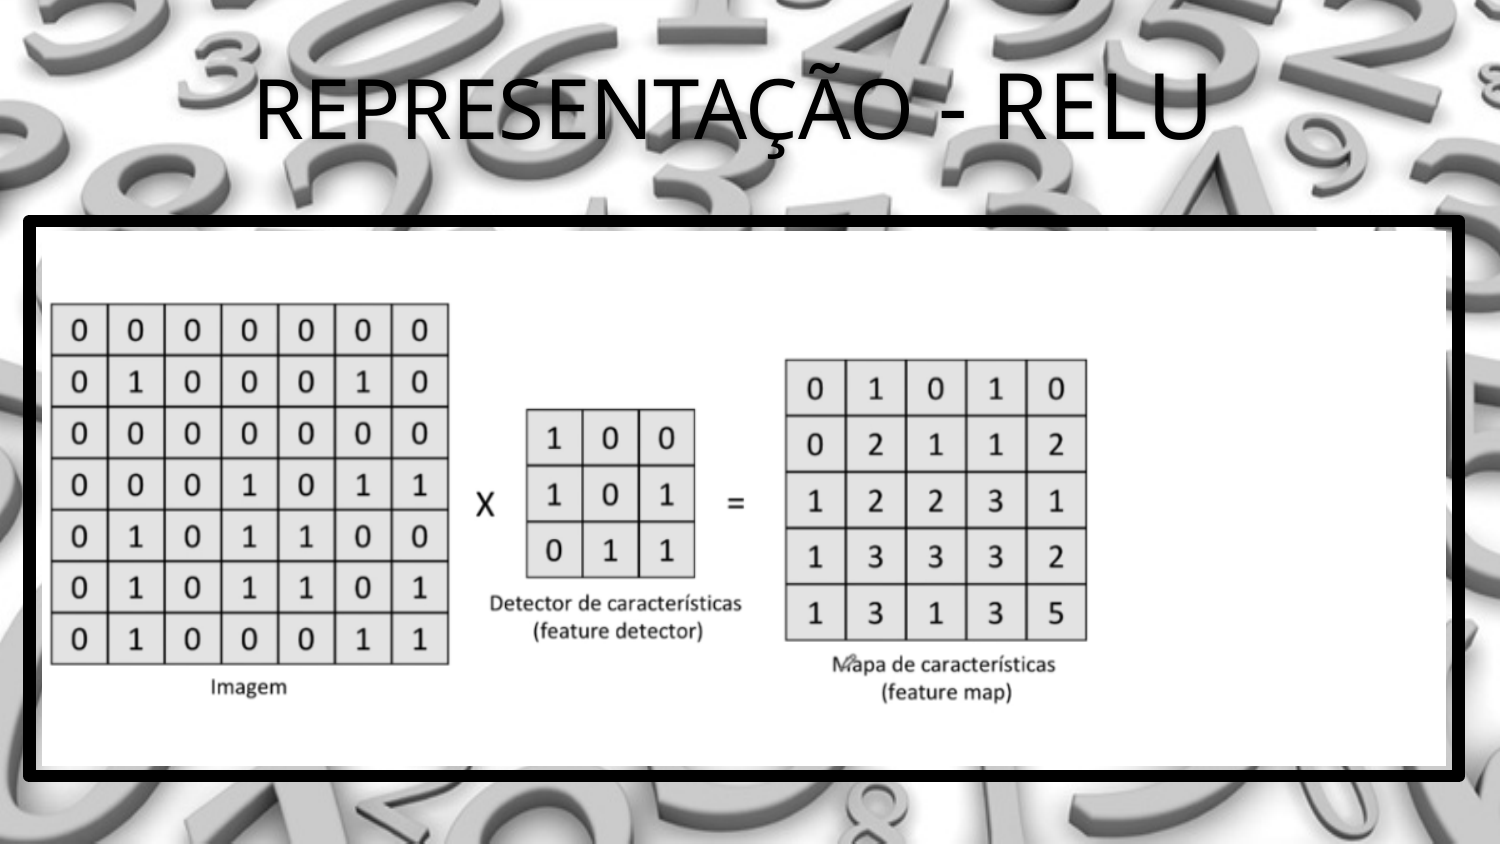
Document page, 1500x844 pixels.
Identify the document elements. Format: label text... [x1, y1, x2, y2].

text_box REPRESENTAÇÃO - RELU [42, 32, 1424, 174]
text_box [27, 219, 1461, 778]
picture [0, 0, 1500, 844]
